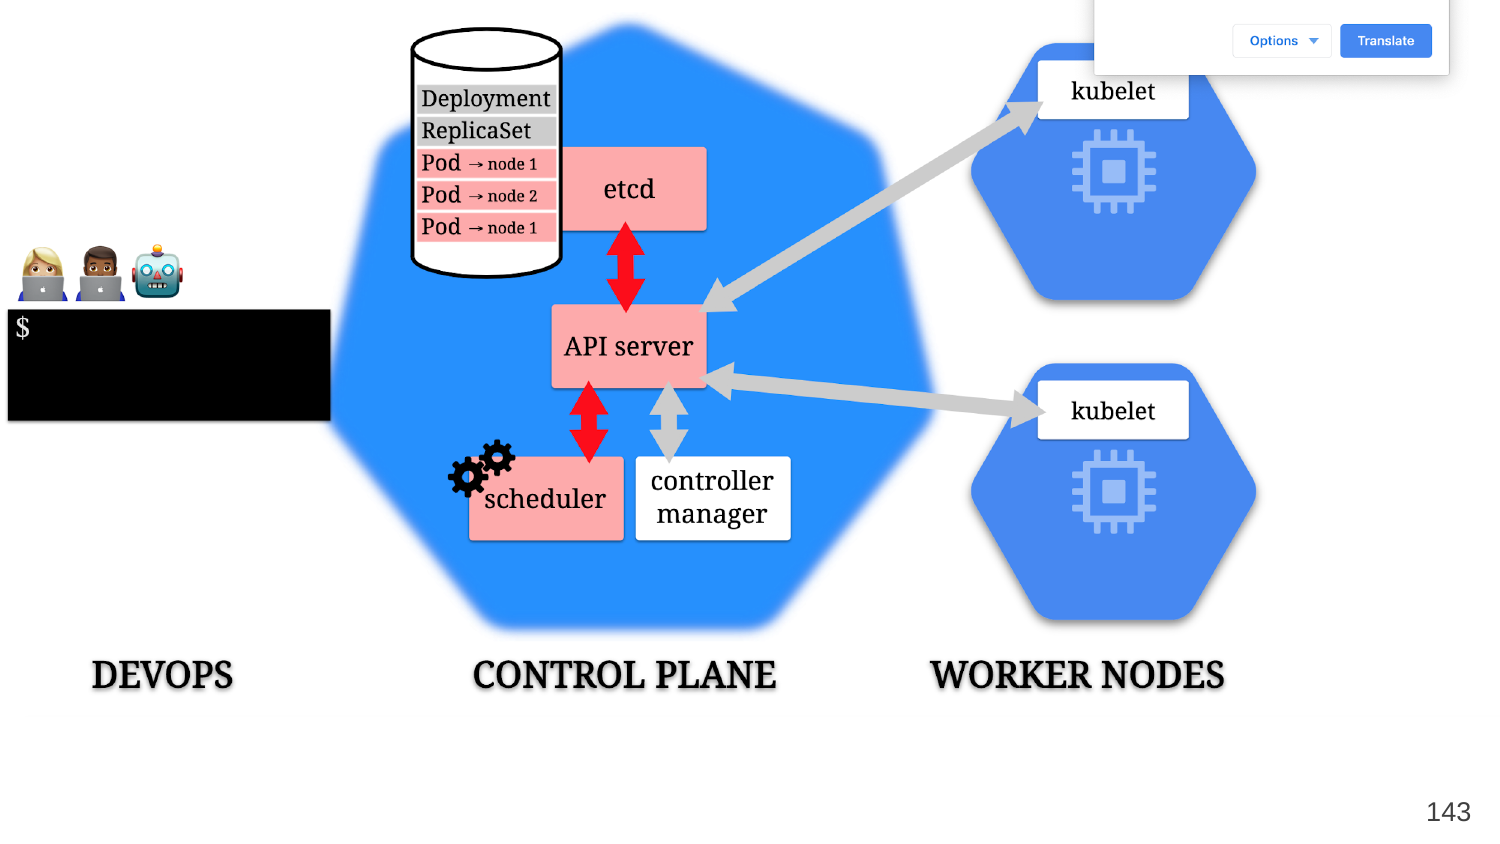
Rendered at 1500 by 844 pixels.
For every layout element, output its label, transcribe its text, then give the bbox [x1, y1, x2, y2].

slide_number 143 [1403, 779, 1494, 844]
picture [0, 0, 1500, 718]
